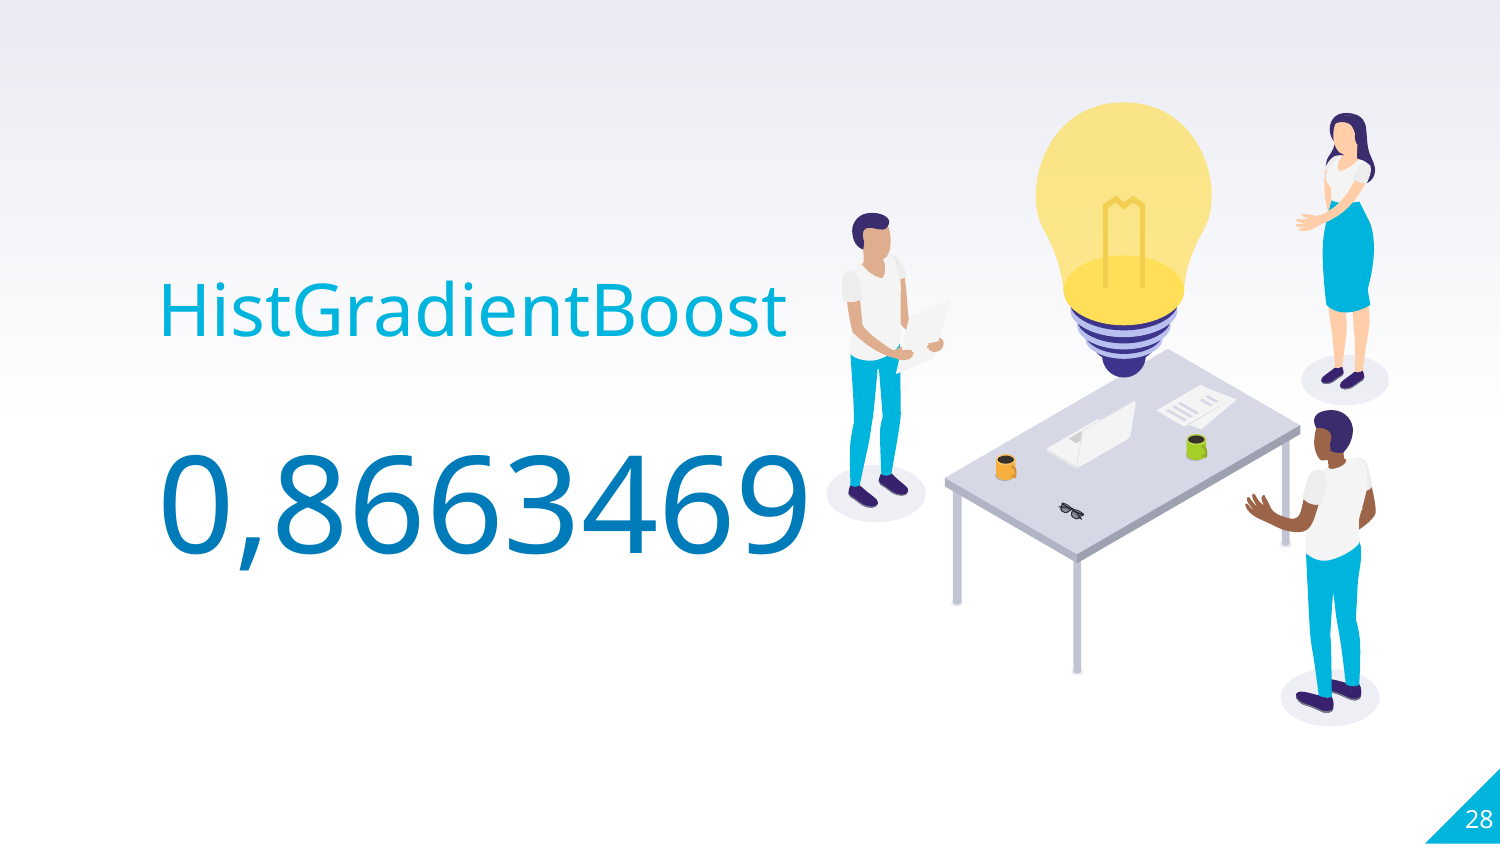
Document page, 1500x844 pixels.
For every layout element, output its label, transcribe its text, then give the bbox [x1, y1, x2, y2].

slide_number 28 [1418, 760, 1494, 838]
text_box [826, 102, 1390, 727]
title HistGradientBoost [157, 162, 821, 351]
title 0,8663469 [157, 513, 821, 660]
